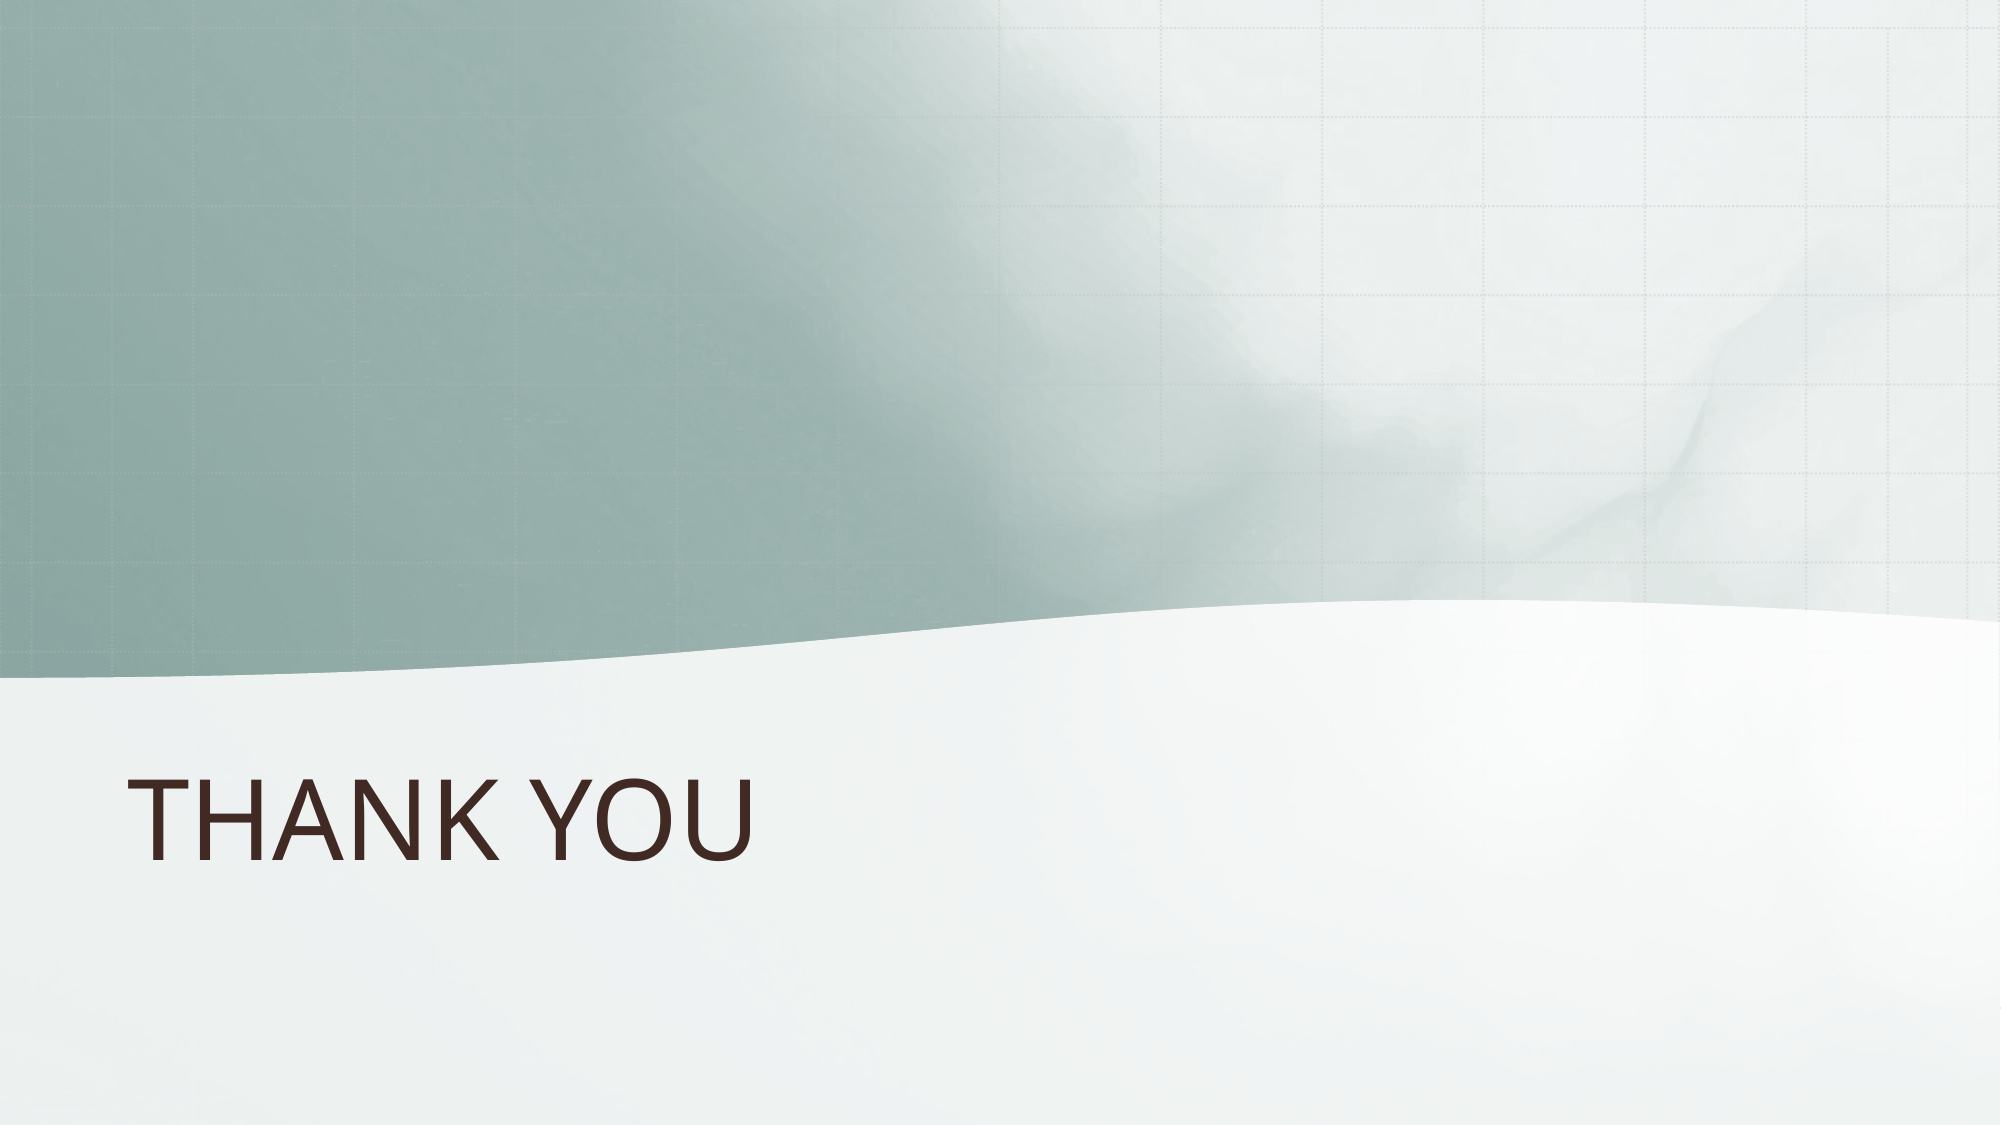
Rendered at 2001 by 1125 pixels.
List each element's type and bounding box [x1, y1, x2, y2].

text_box [0, 0, 2000, 1125]
